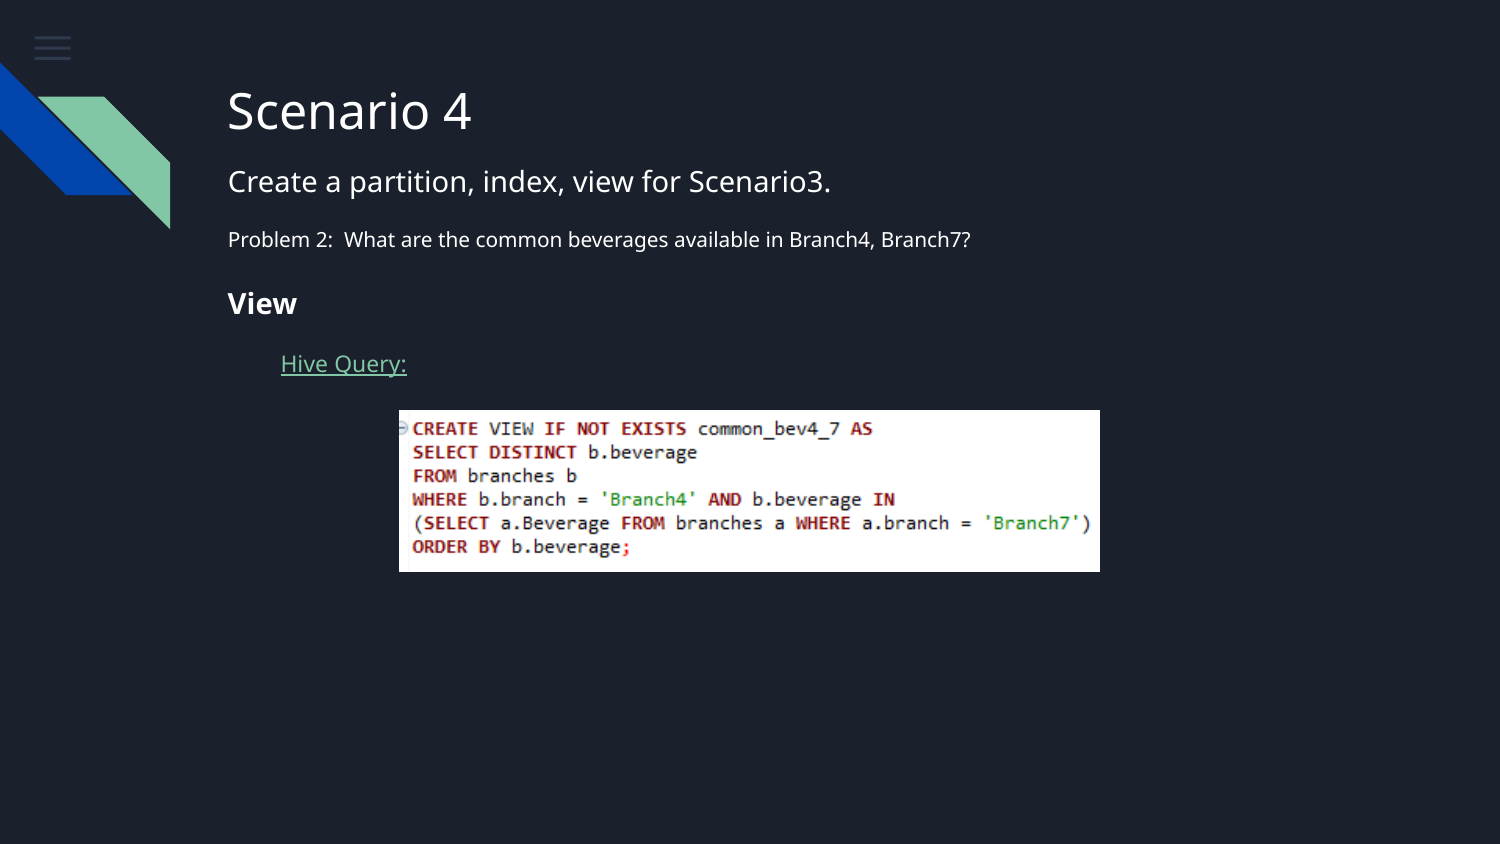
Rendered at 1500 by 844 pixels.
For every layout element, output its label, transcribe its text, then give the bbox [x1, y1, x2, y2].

text_box Problem 2: What are the common beverages available in Branch4, Branch7? [212, 214, 1145, 265]
title Scenario 4 [212, 64, 1368, 148]
text_box Hive Query: [265, 335, 431, 391]
picture [399, 410, 1101, 572]
text_box Create a partition, index, view for Scenario3. [212, 148, 1414, 214]
text_box View [212, 270, 484, 335]
